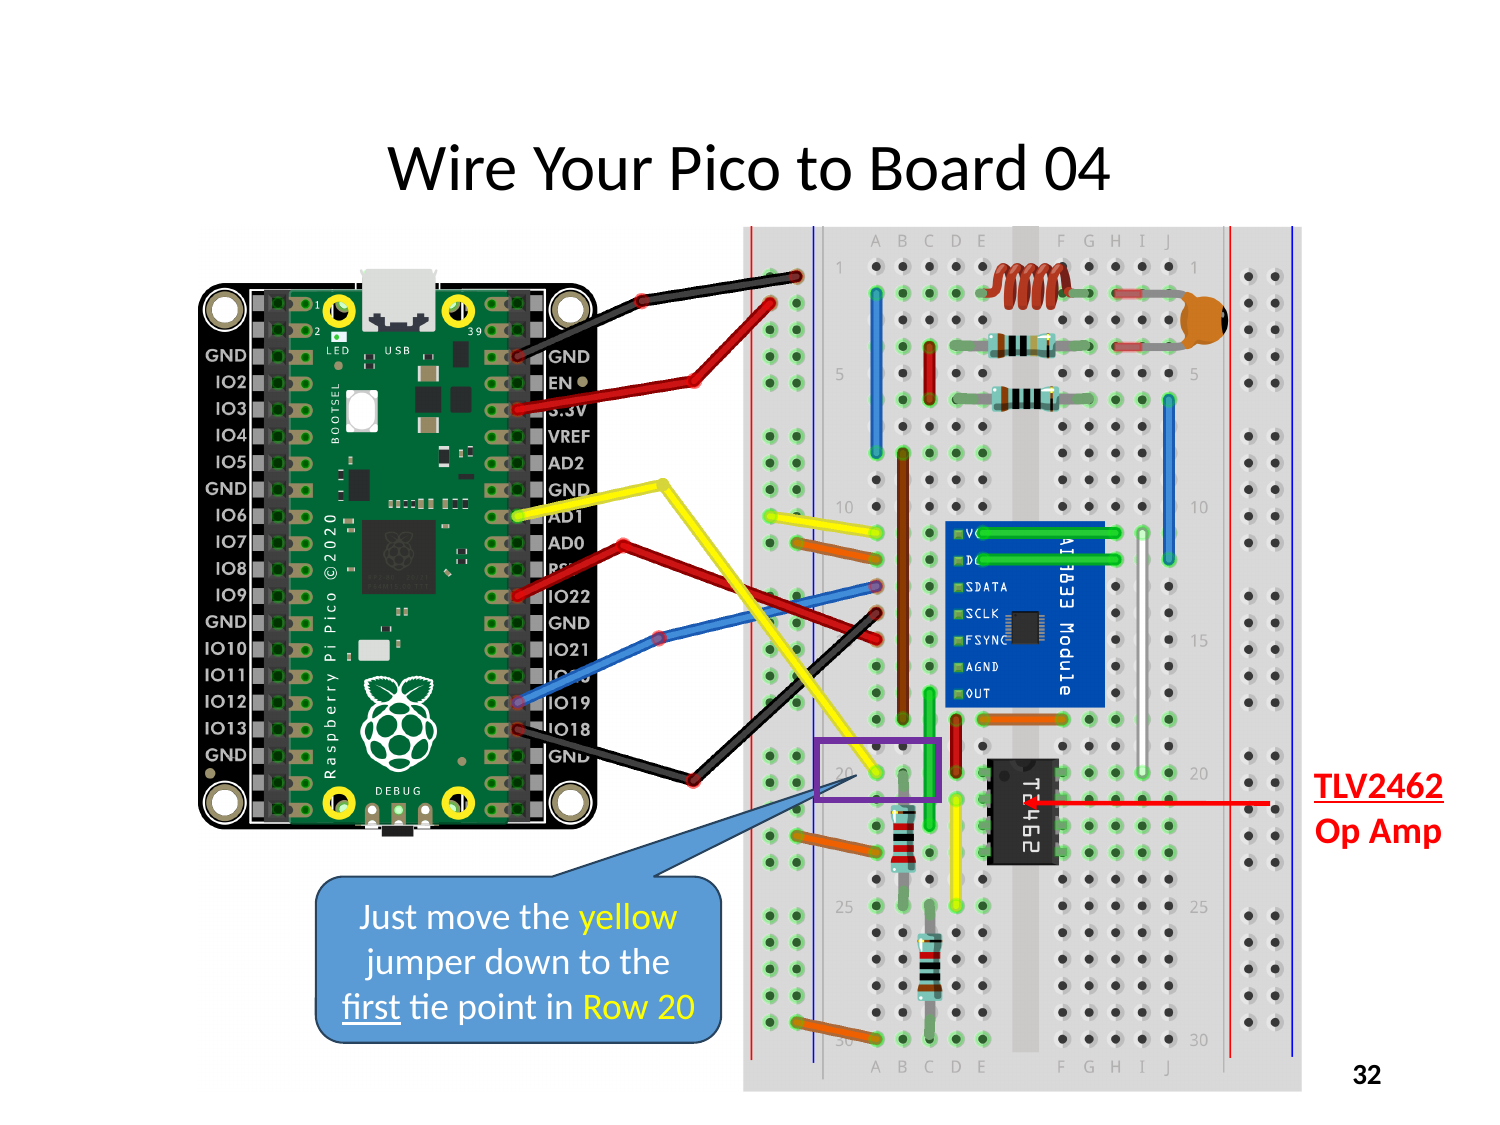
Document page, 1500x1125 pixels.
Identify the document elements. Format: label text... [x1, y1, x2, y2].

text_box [1022, 753, 1490, 860]
slide_number 32 [1059, 1042, 1397, 1103]
picture [197, 226, 1302, 1092]
title Wire Your Pico to Board 04 [103, 59, 1397, 278]
